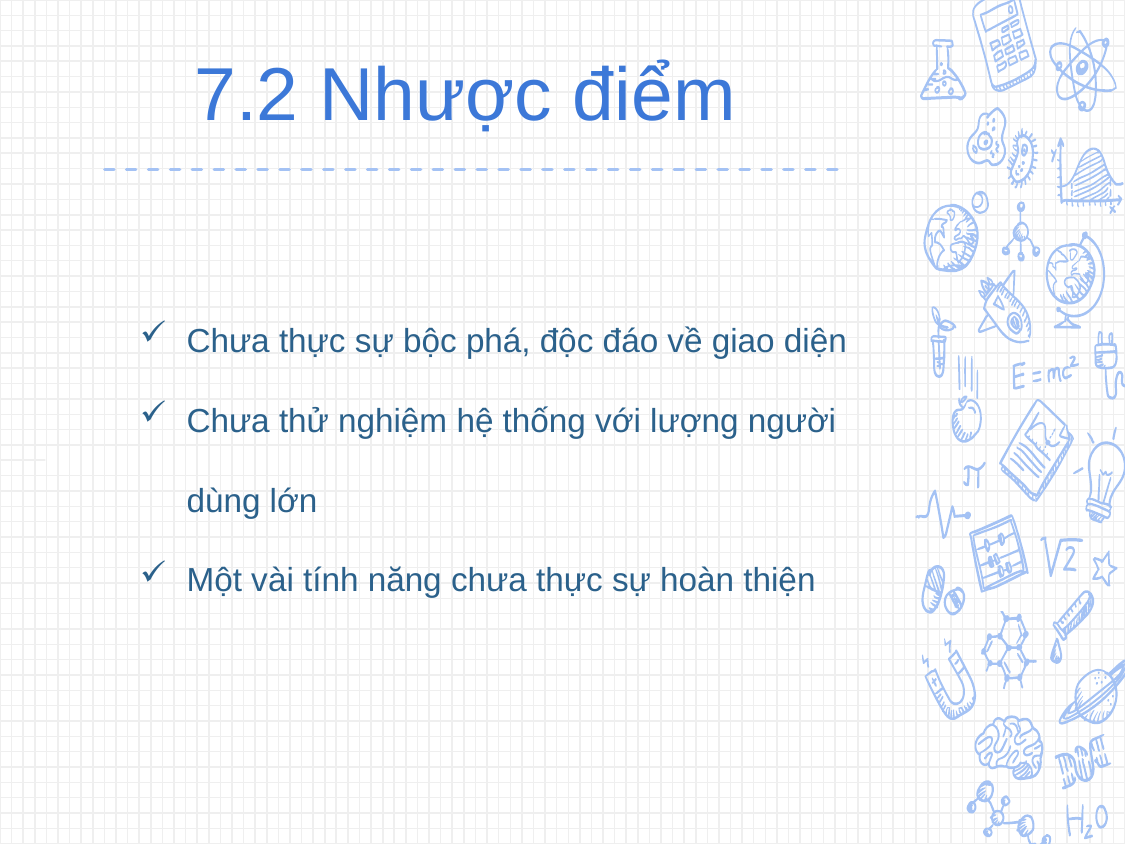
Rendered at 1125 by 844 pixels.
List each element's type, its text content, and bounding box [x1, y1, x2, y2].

title 7.2 Nhược điểm [87, 9, 843, 151]
text_box Chưa thực sự bộc phá, độc đáo về giao diện Chưa thử nghiệm hệ thống với lượng người dùng lớn Một vài tính năng chưa thực sự hoàn thiện [125, 271, 913, 686]
